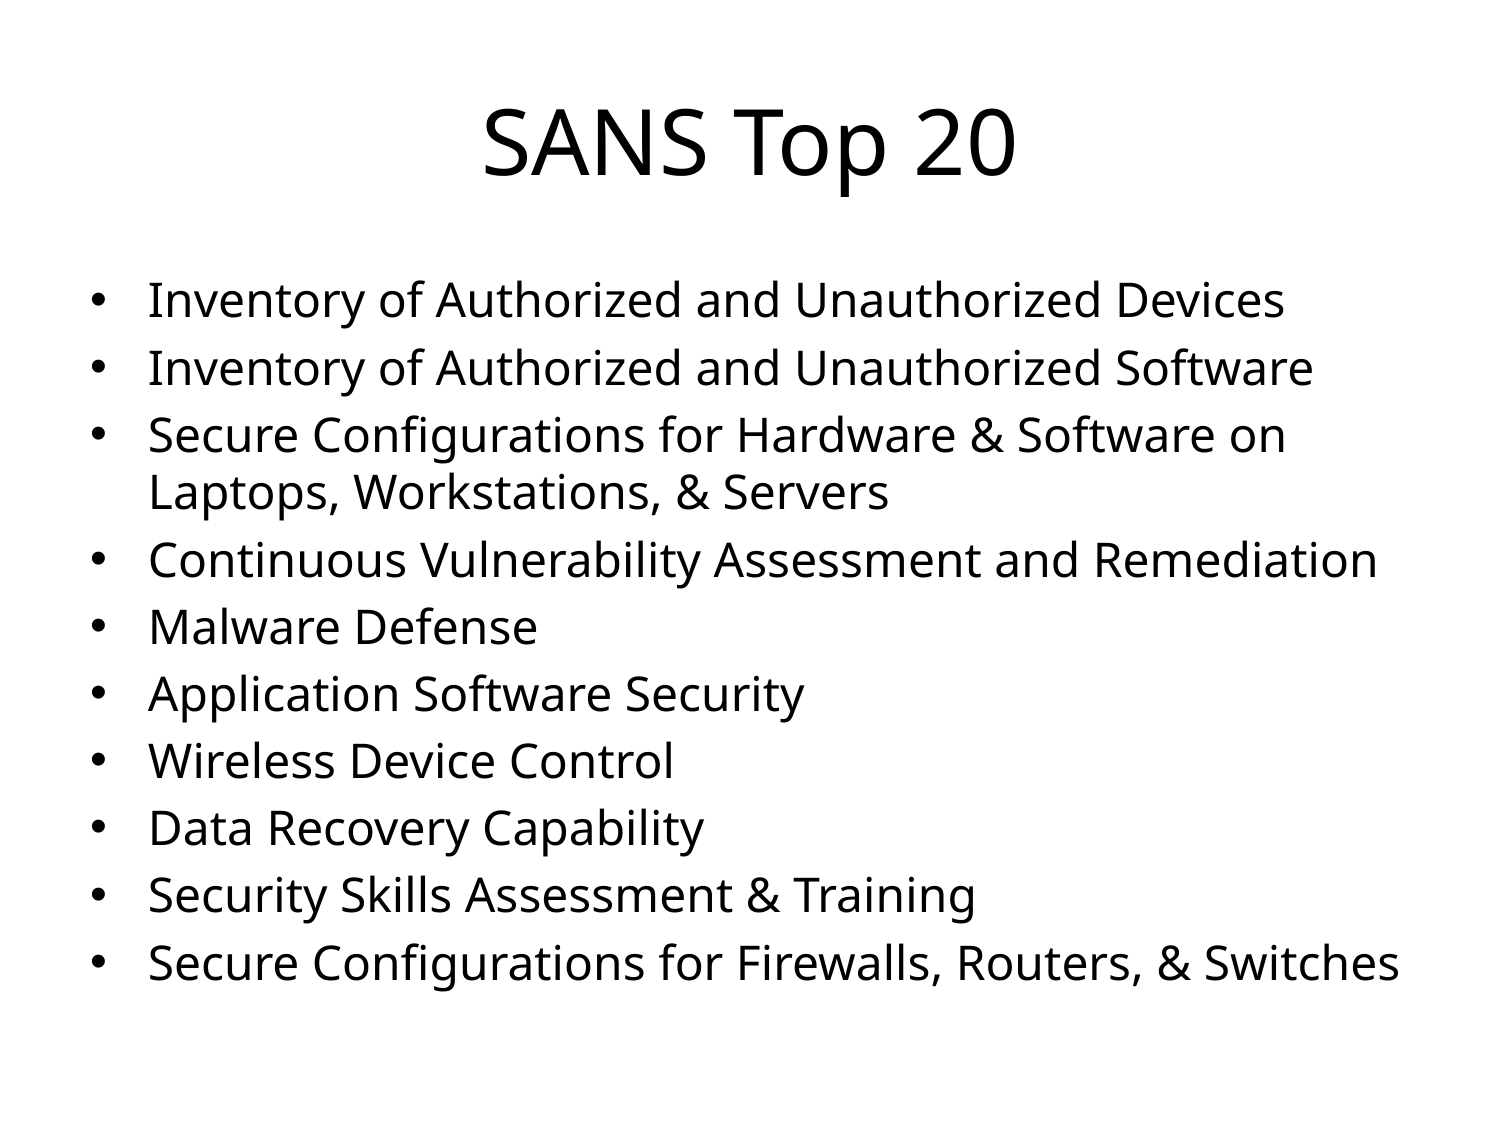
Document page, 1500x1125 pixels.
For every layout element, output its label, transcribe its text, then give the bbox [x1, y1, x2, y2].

title SANS Top 20 [75, 45, 1425, 233]
list Inventory of Authorized and Unauthorized Devices Inventory of Authorized and Unauthorized Software Secure Configurations for Hardware & Software on Laptops, Workstations, & Servers Continuous Vulnerability Assessment and Remediation Malware Defense Application Software Security Wireless Device Control Data Recovery Capability Security Skills Assessment & Training Secure Configurations for Firewalls, Routers, & Switches [75, 262, 1425, 1005]
